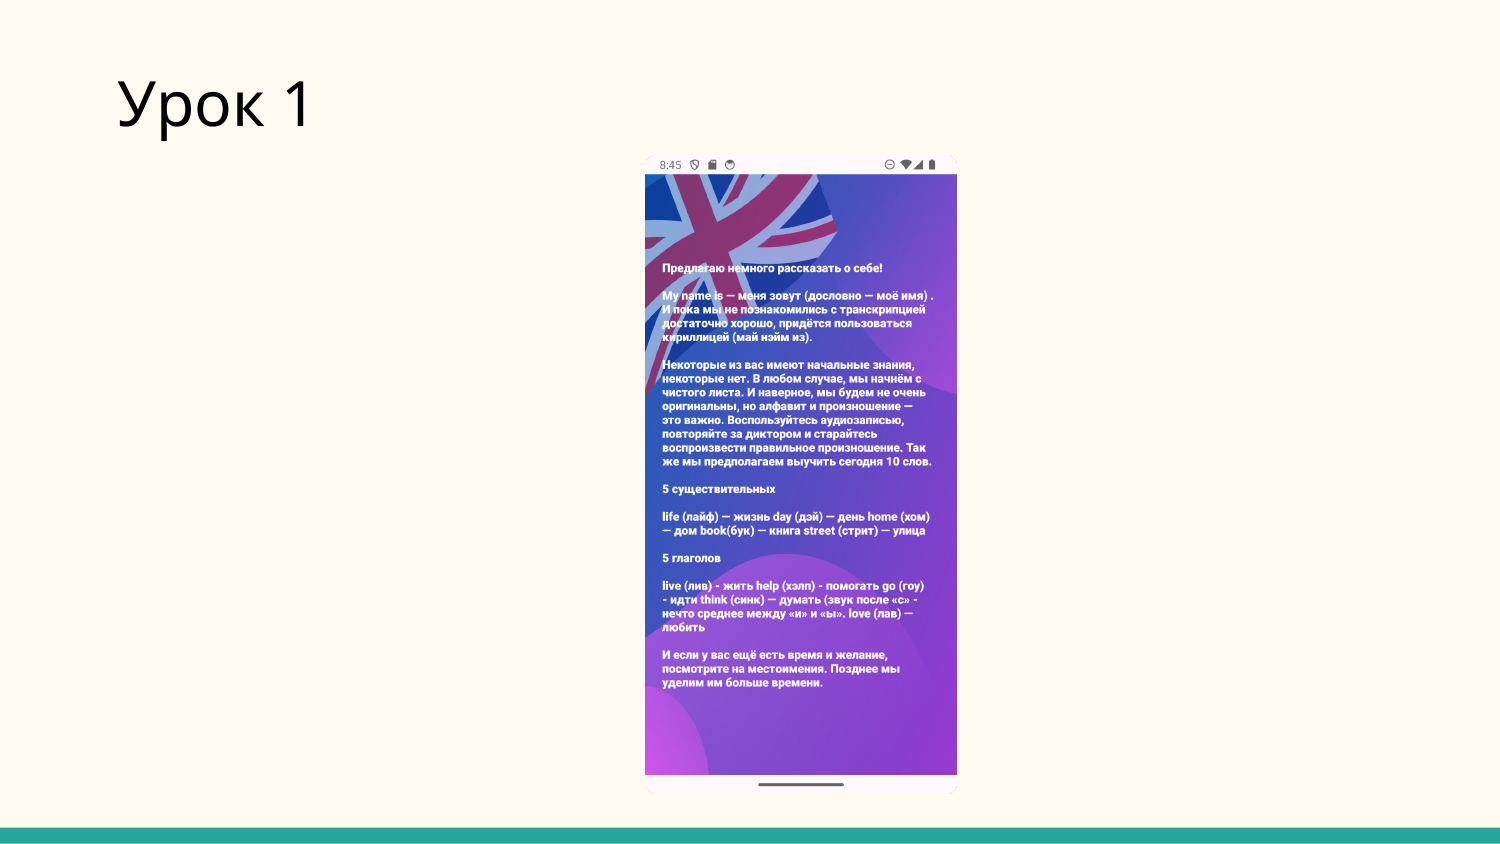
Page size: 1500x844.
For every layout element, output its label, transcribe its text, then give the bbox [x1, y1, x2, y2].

picture [645, 154, 957, 794]
title Урок 1 [102, 49, 1500, 220]
